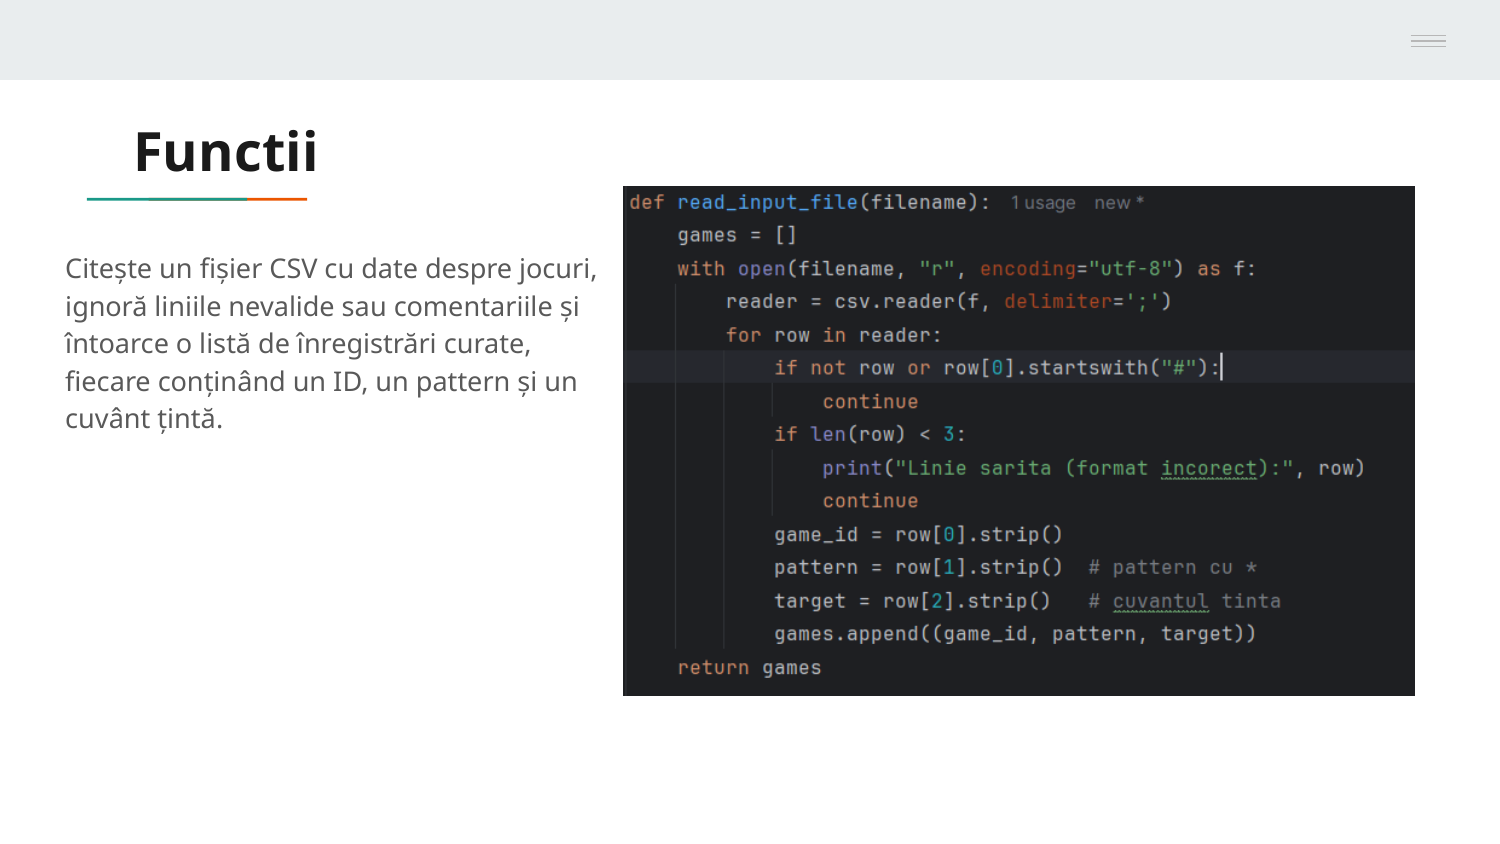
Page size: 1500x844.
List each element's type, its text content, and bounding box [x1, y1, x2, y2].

picture [623, 186, 1415, 696]
title Functii [118, 102, 660, 232]
list Citește un fișier CSV cu date despre jocuri, ignoră liniile nevalide sau comentariile și întoarce o listă de înregistrări curate, fiecare conținând un ID, un pattern și un cuvânt țintă. [50, 232, 624, 766]
